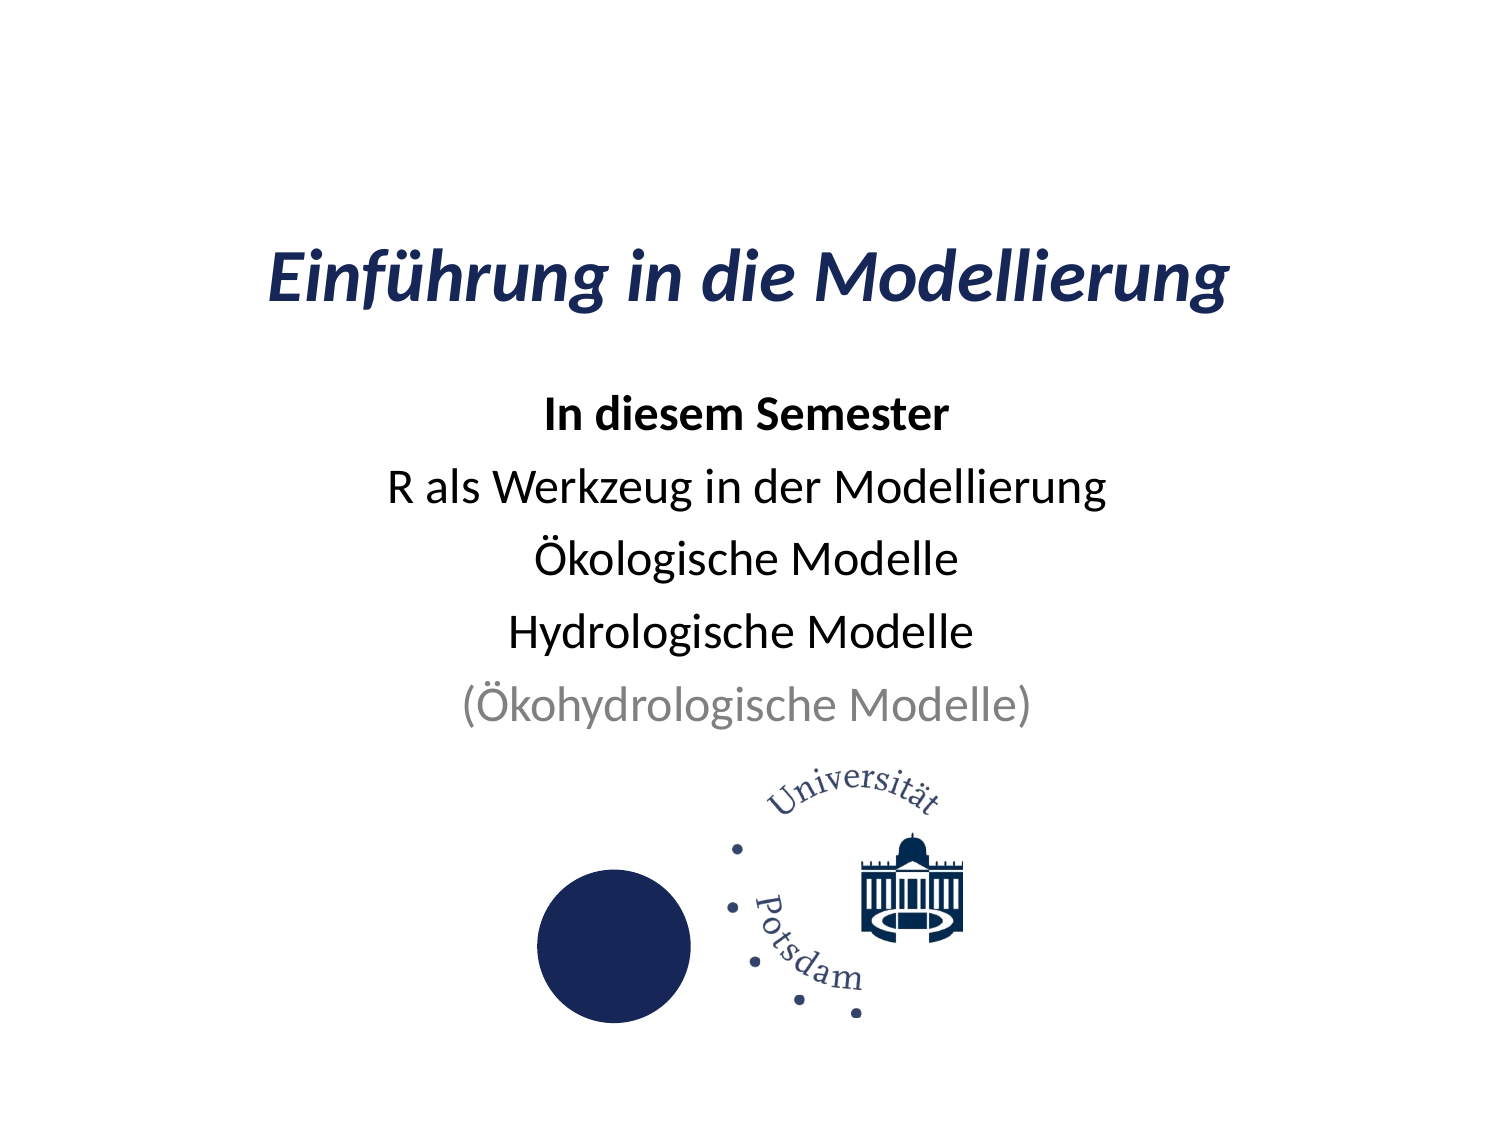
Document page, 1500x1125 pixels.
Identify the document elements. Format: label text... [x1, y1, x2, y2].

text_box Einführung in die Modellierung [0, 129, 1500, 433]
text_box In diesem Semester R als Werkzeug in der Modellierung Ökologische Modelle Hydrologische Modelle (Ökohydrologische Modelle) [0, 433, 1495, 739]
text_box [536, 767, 963, 1024]
